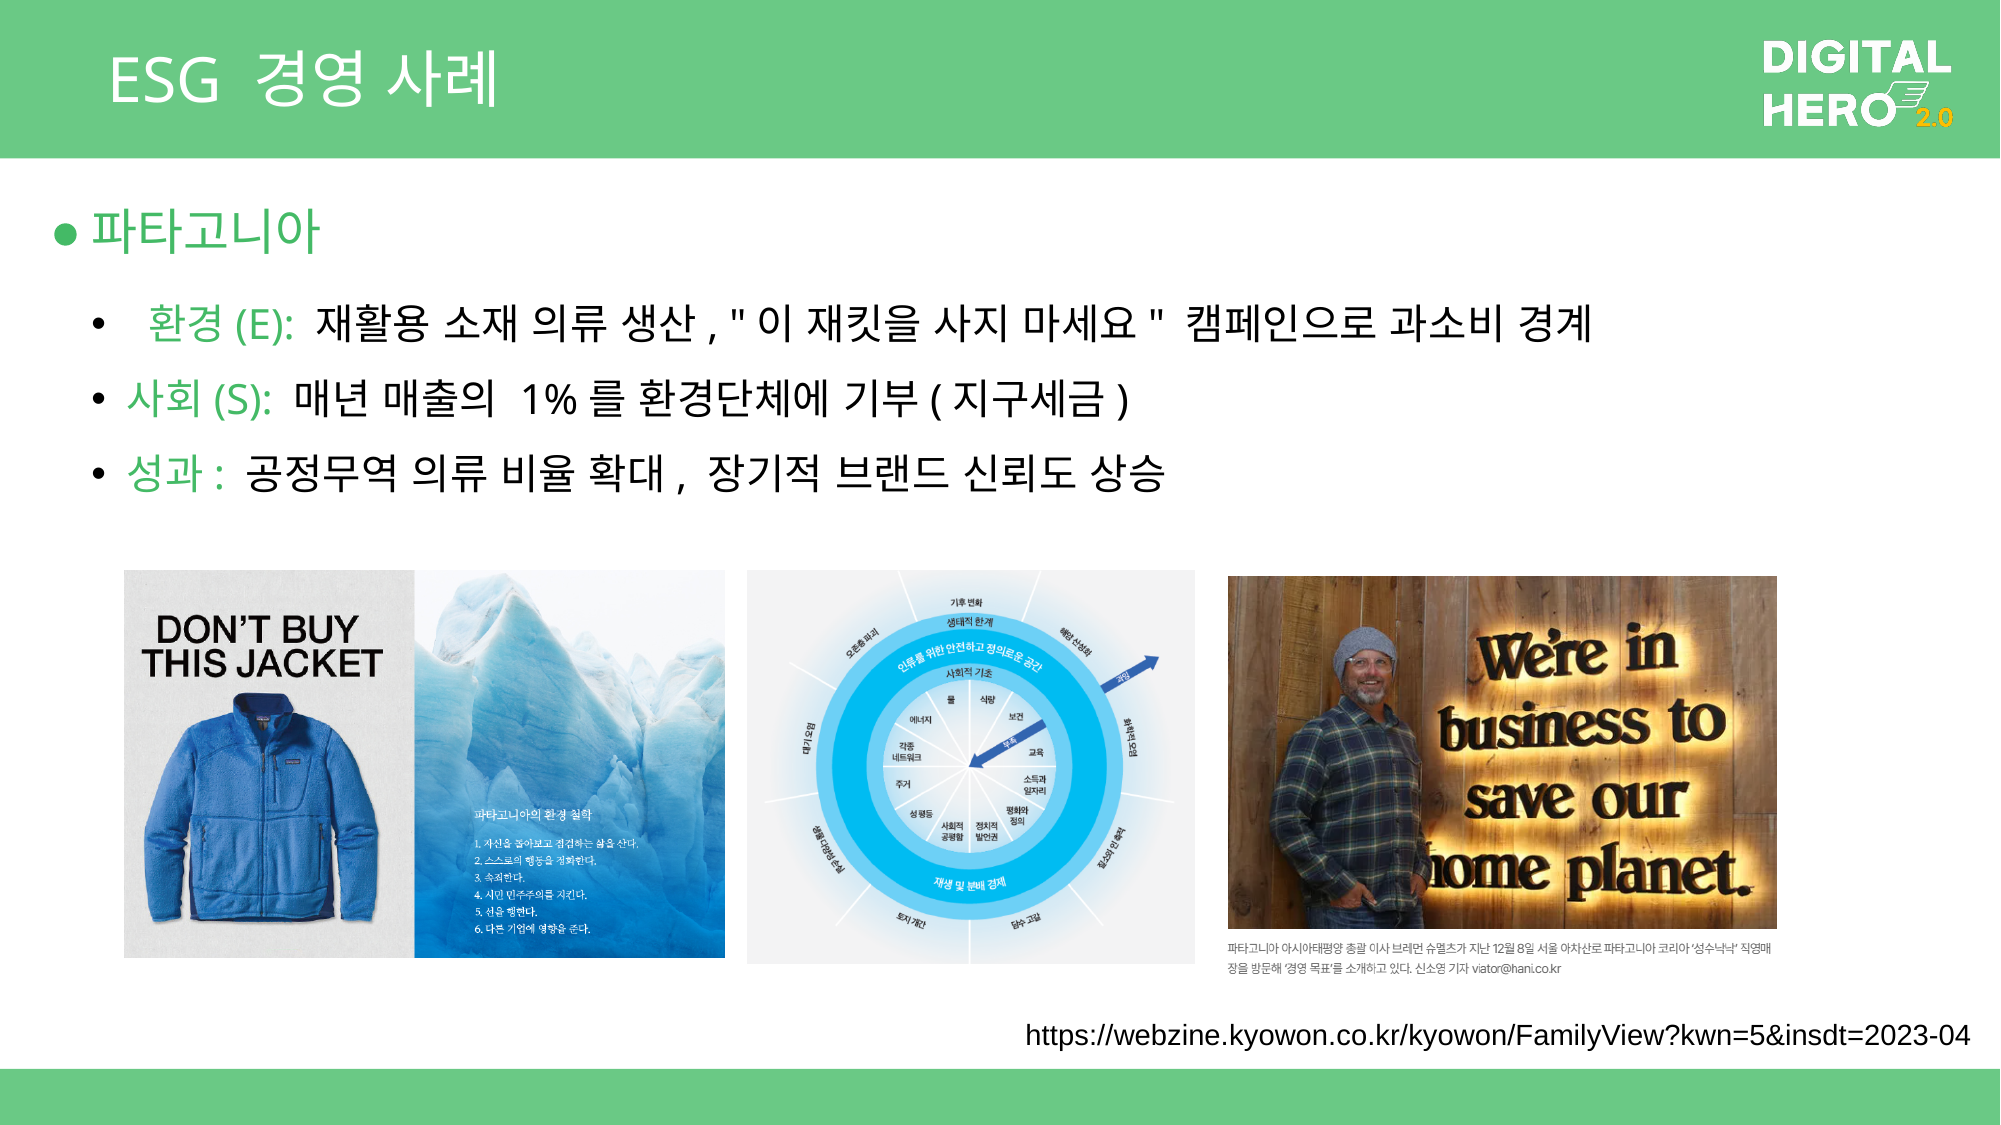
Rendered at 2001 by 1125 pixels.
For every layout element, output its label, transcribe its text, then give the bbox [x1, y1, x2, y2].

picture [1754, 23, 1967, 146]
picture [746, 570, 1195, 965]
text_box 파타고니아 [76, 184, 1802, 284]
picture [1217, 570, 1779, 979]
text_box 환경(E): 재활용 소재 의류 생산, "이 재킷을 사지 마세요" 캠페인으로 과소비 경계 사회(S): 매년 매출의 1%를 환경단체에 기부(지구세금) 성과: 공정무역 의류 비율 확대, 장기적 브랜드 신뢰도 상승 [76, 265, 1816, 506]
title ESG 경영 사례 [76, 33, 1802, 132]
text_box https://webzine.kyowon.co.kr/kyowon/FamilyView?kwn=5&insdt=2023-04 [1010, 1008, 1988, 1059]
picture [124, 570, 725, 958]
text_box [52, 221, 79, 248]
